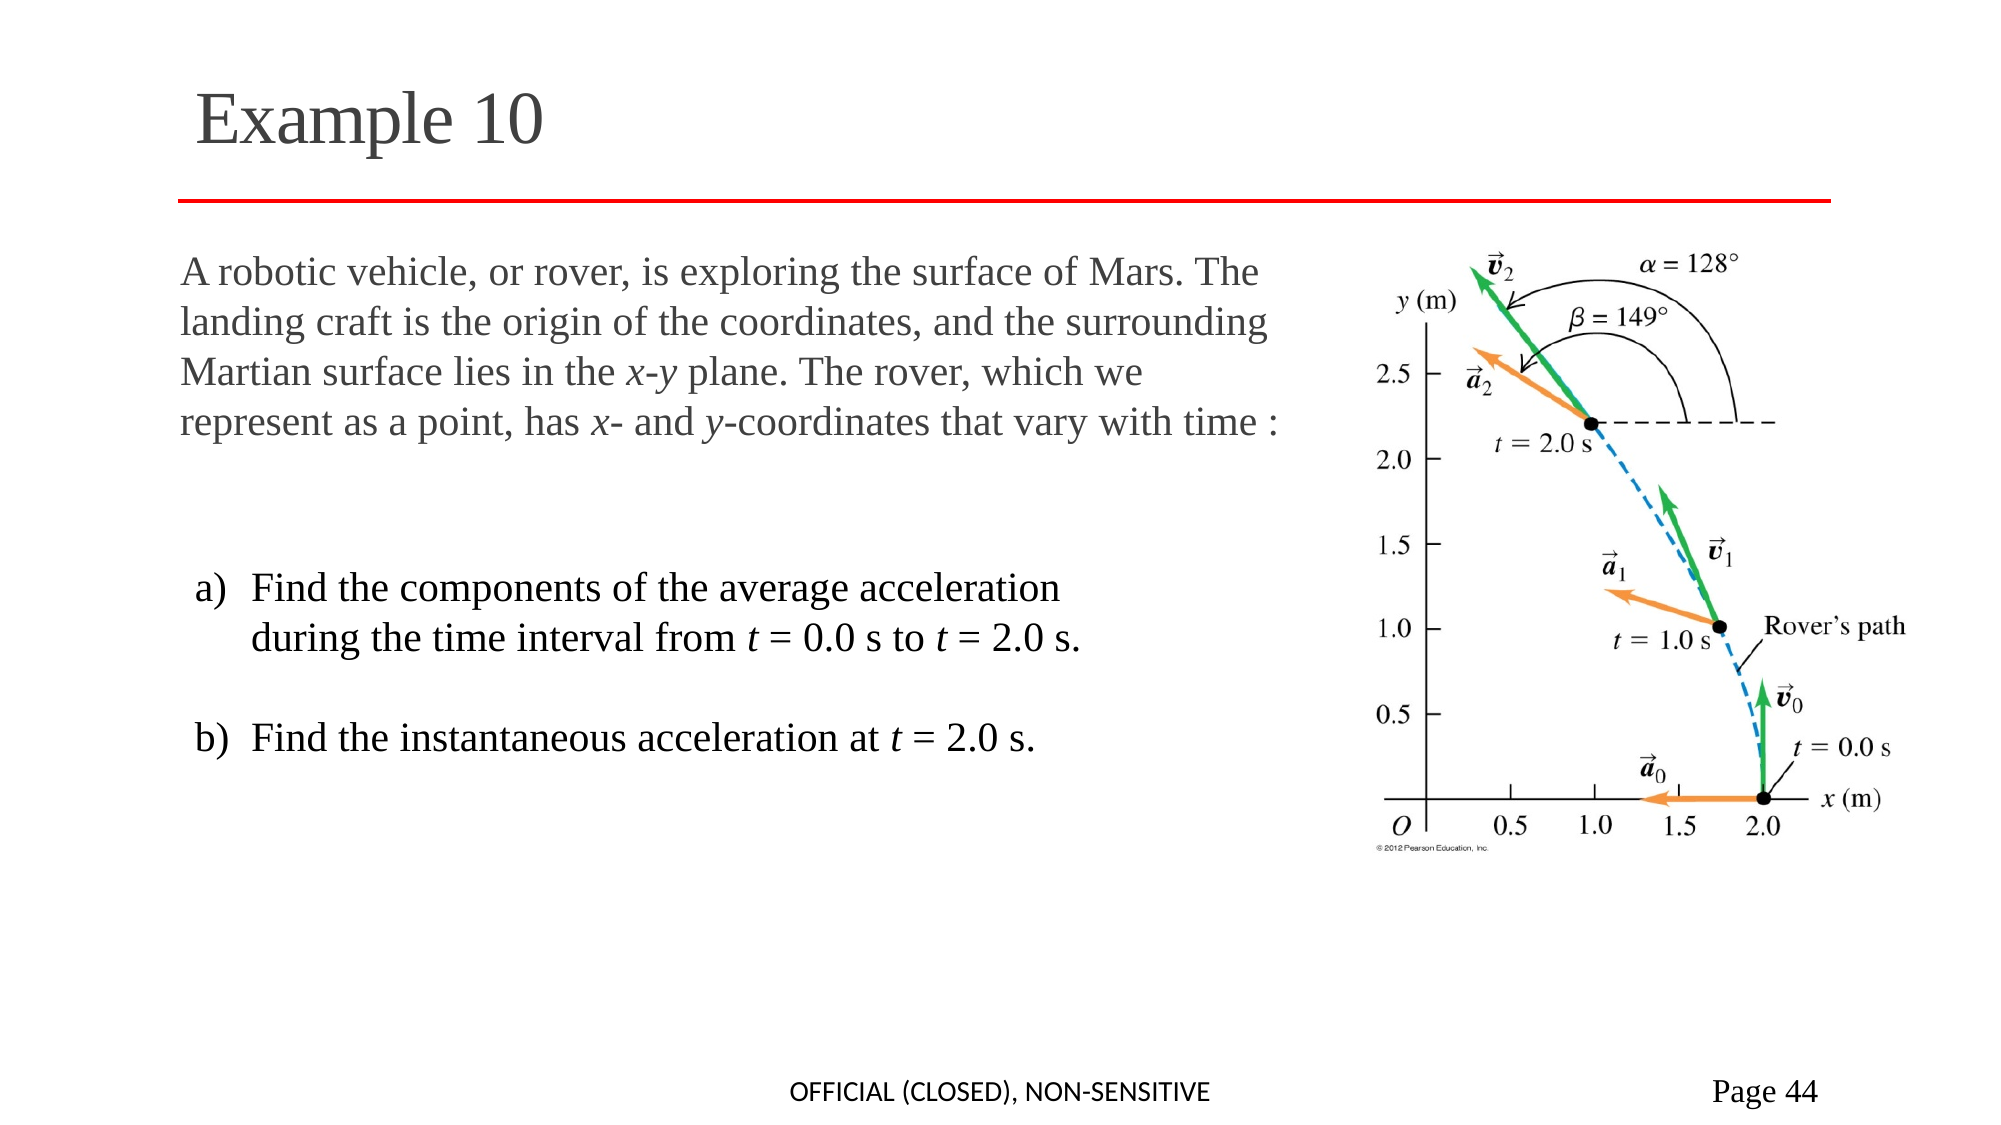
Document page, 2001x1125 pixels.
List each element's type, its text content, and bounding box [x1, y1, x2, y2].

footer Official (Closed), Non-sensitive [604, 1059, 1396, 1120]
text_box Find the components of the average acceleration during the time interval from t = 0.0 s to t = 2.0 s. Find the instantaneous acceleration at t = 2.0 s. [180, 552, 1180, 768]
slide_number Page 44 [1618, 1059, 1834, 1120]
picture [1371, 246, 1911, 858]
title Example 10 [180, 47, 1830, 195]
